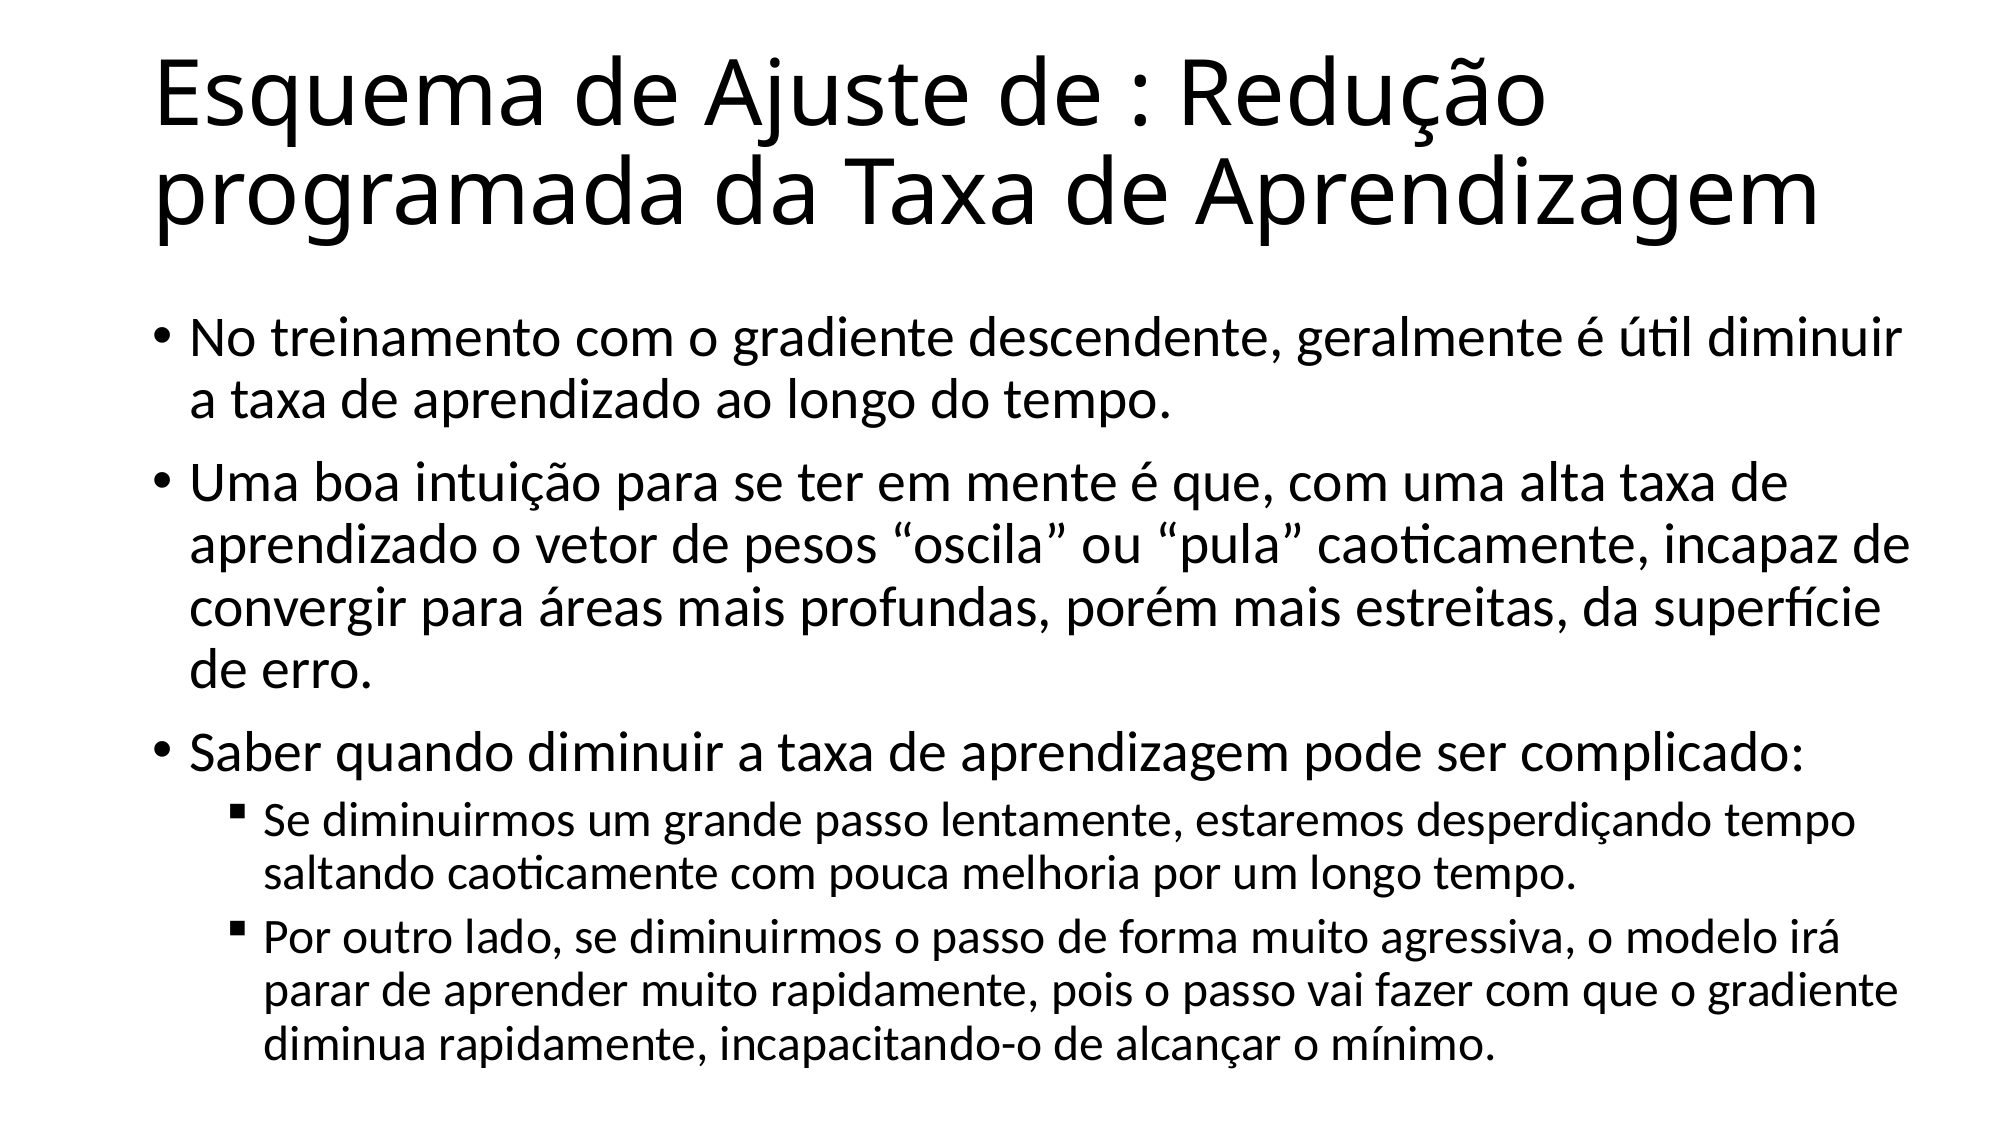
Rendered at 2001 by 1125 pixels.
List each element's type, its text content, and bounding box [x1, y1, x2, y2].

list No treinamento com o gradiente descendente, geralmente é útil diminuir a taxa de aprendizado ao longo do tempo. Uma boa intuição para se ter em mente é que, com uma alta taxa de aprendizado o vetor de pesos “oscila” ou “pula” caoticamente, incapaz de convergir para áreas mais profundas, porém mais estreitas, da superfície de erro. Saber quando diminuir a taxa de aprendizagem pode ser complicado: Se diminuirmos um grande passo lentamente, estaremos desperdiçando tempo saltando caoticamente com pouca melhoria por um longo tempo. Por outro lado, se diminuirmos o passo de forma muito agressiva, o modelo irá parar de aprender muito rapidamente, pois o passo vai fazer com que o gradiente diminua rapidamente, incapacitando-o de alcançar o mínimo. [137, 299, 1930, 1082]
